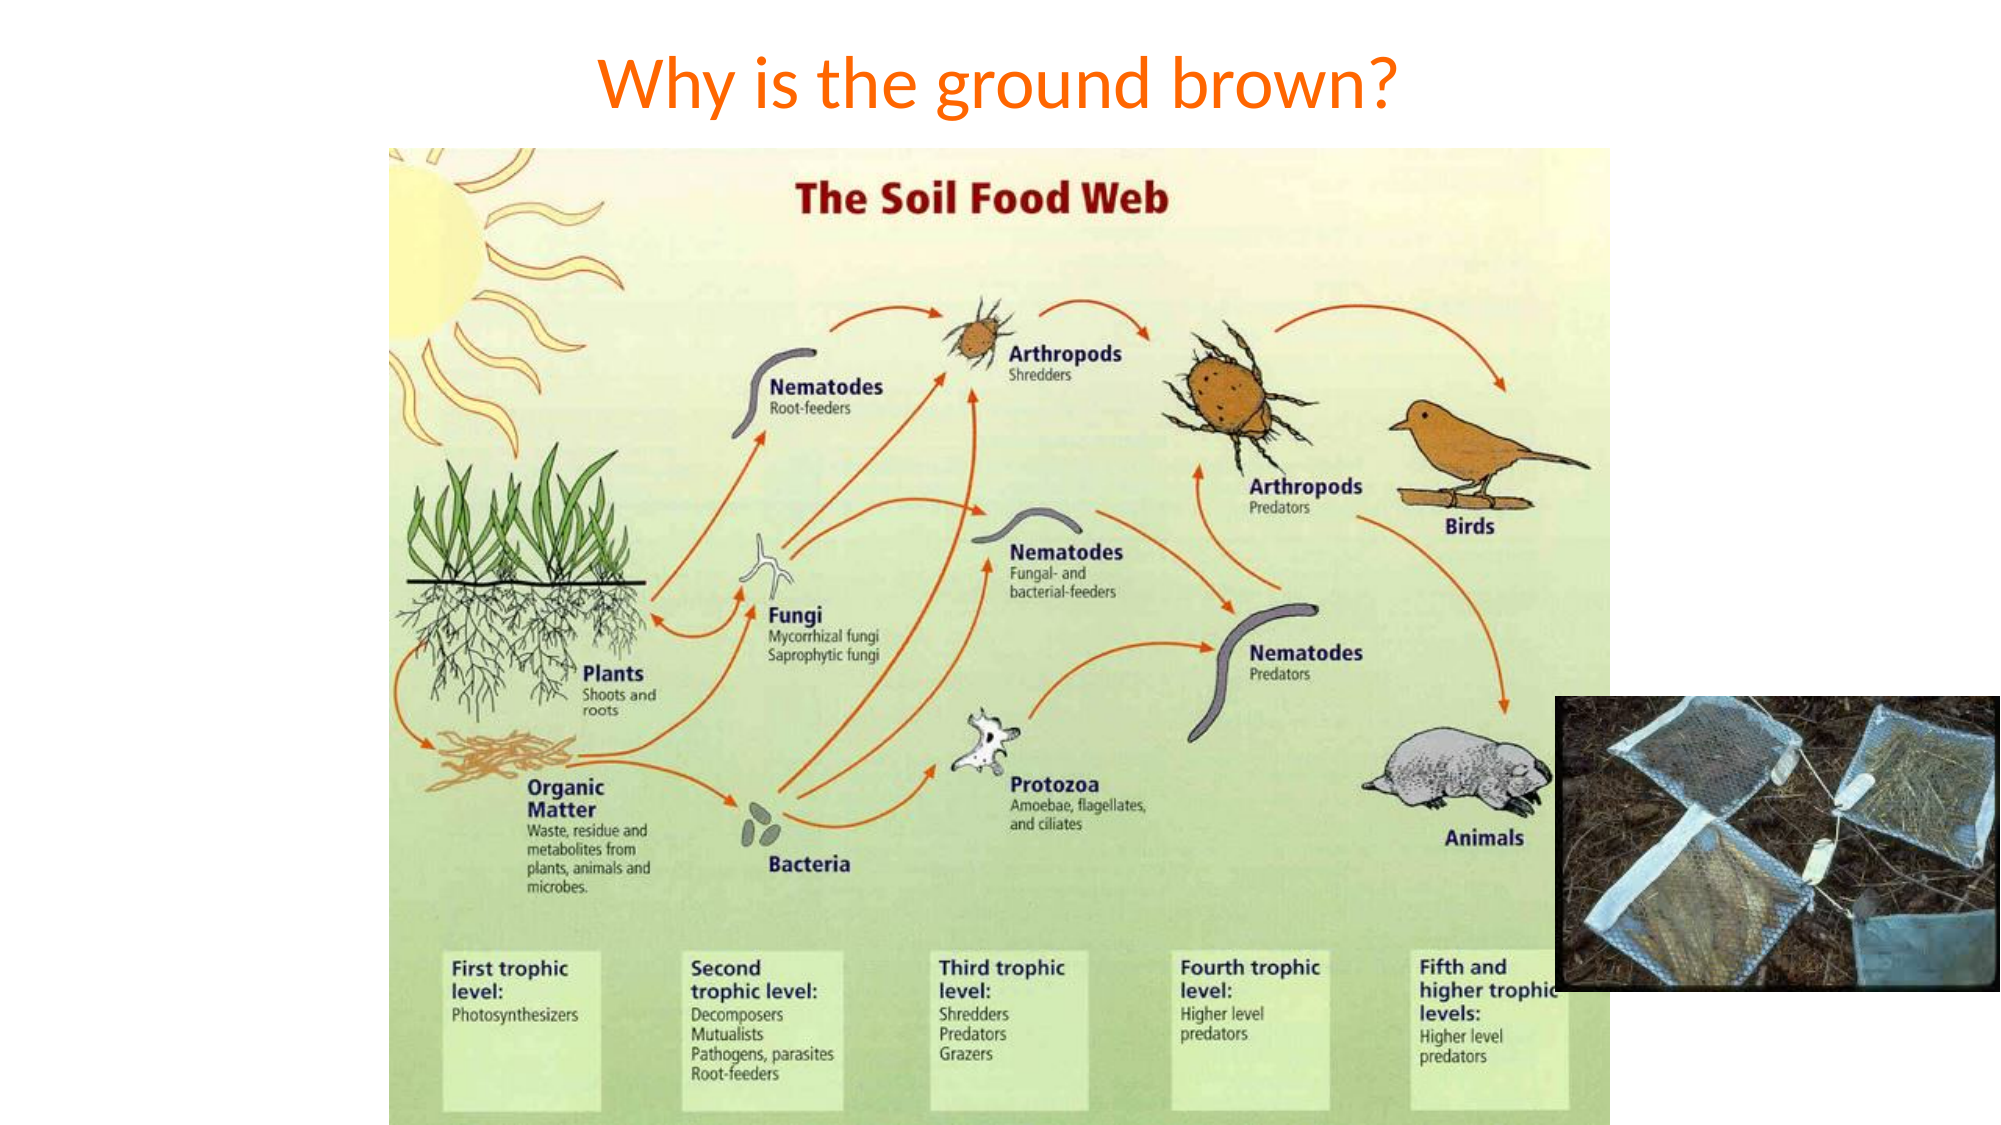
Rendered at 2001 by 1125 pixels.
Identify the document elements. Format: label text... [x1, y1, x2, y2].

picture [389, 148, 2000, 1125]
text_box Why is the ground brown? [249, 26, 1750, 132]
